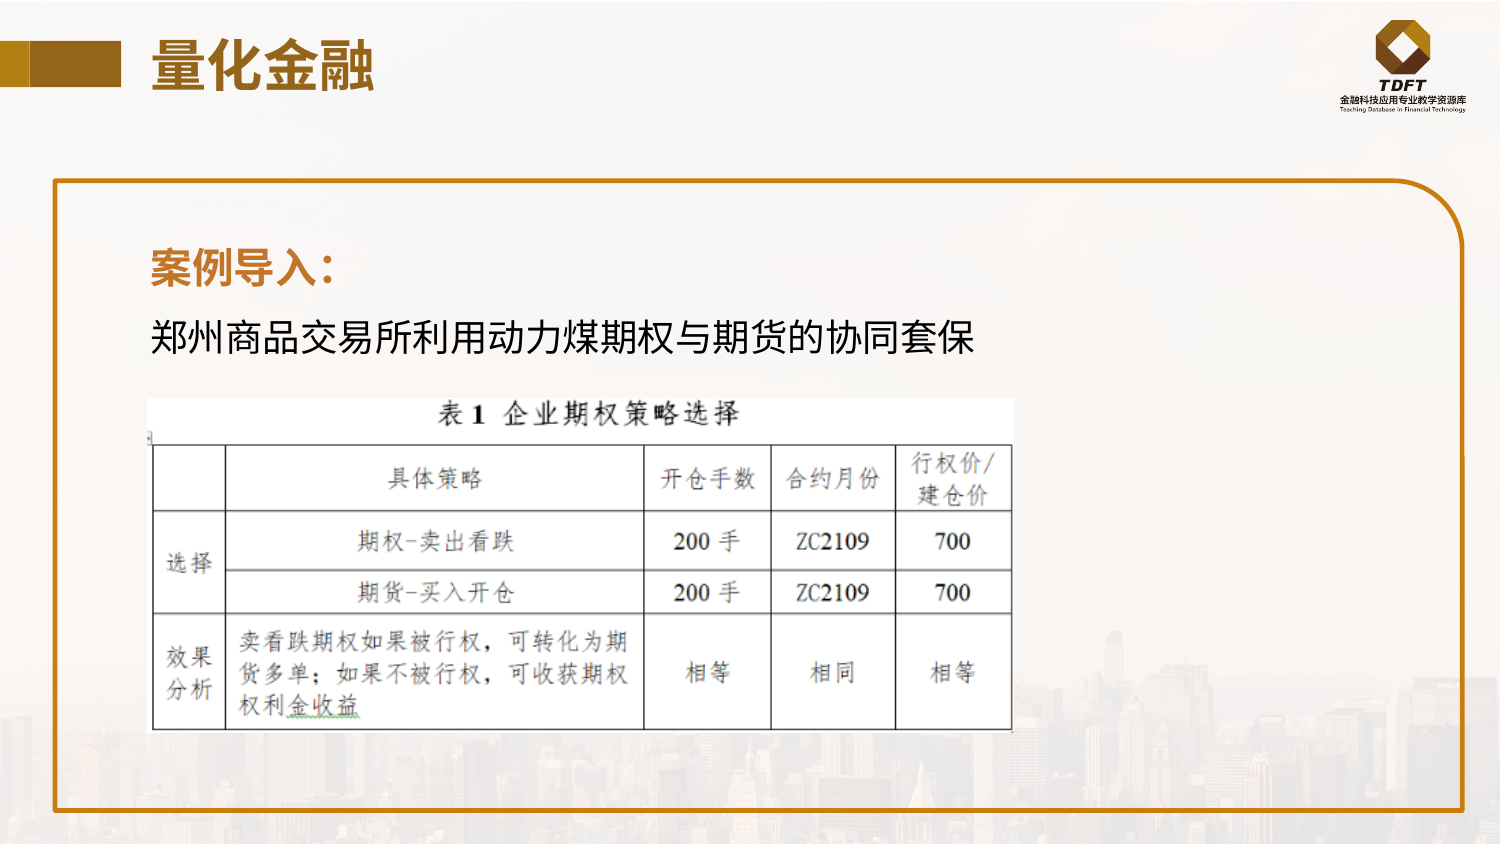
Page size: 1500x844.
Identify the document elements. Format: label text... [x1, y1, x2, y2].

text_box [52, 178, 1465, 813]
title 量化金融 [135, 19, 763, 110]
text_box [0, 39, 28, 89]
text_box [28, 39, 123, 89]
text_box [121, 127, 420, 218]
text_box 案例导入： 郑州商品交易所利用动力煤期权与期货的协同套保 [135, 209, 1427, 367]
picture [0, 1, 1500, 844]
